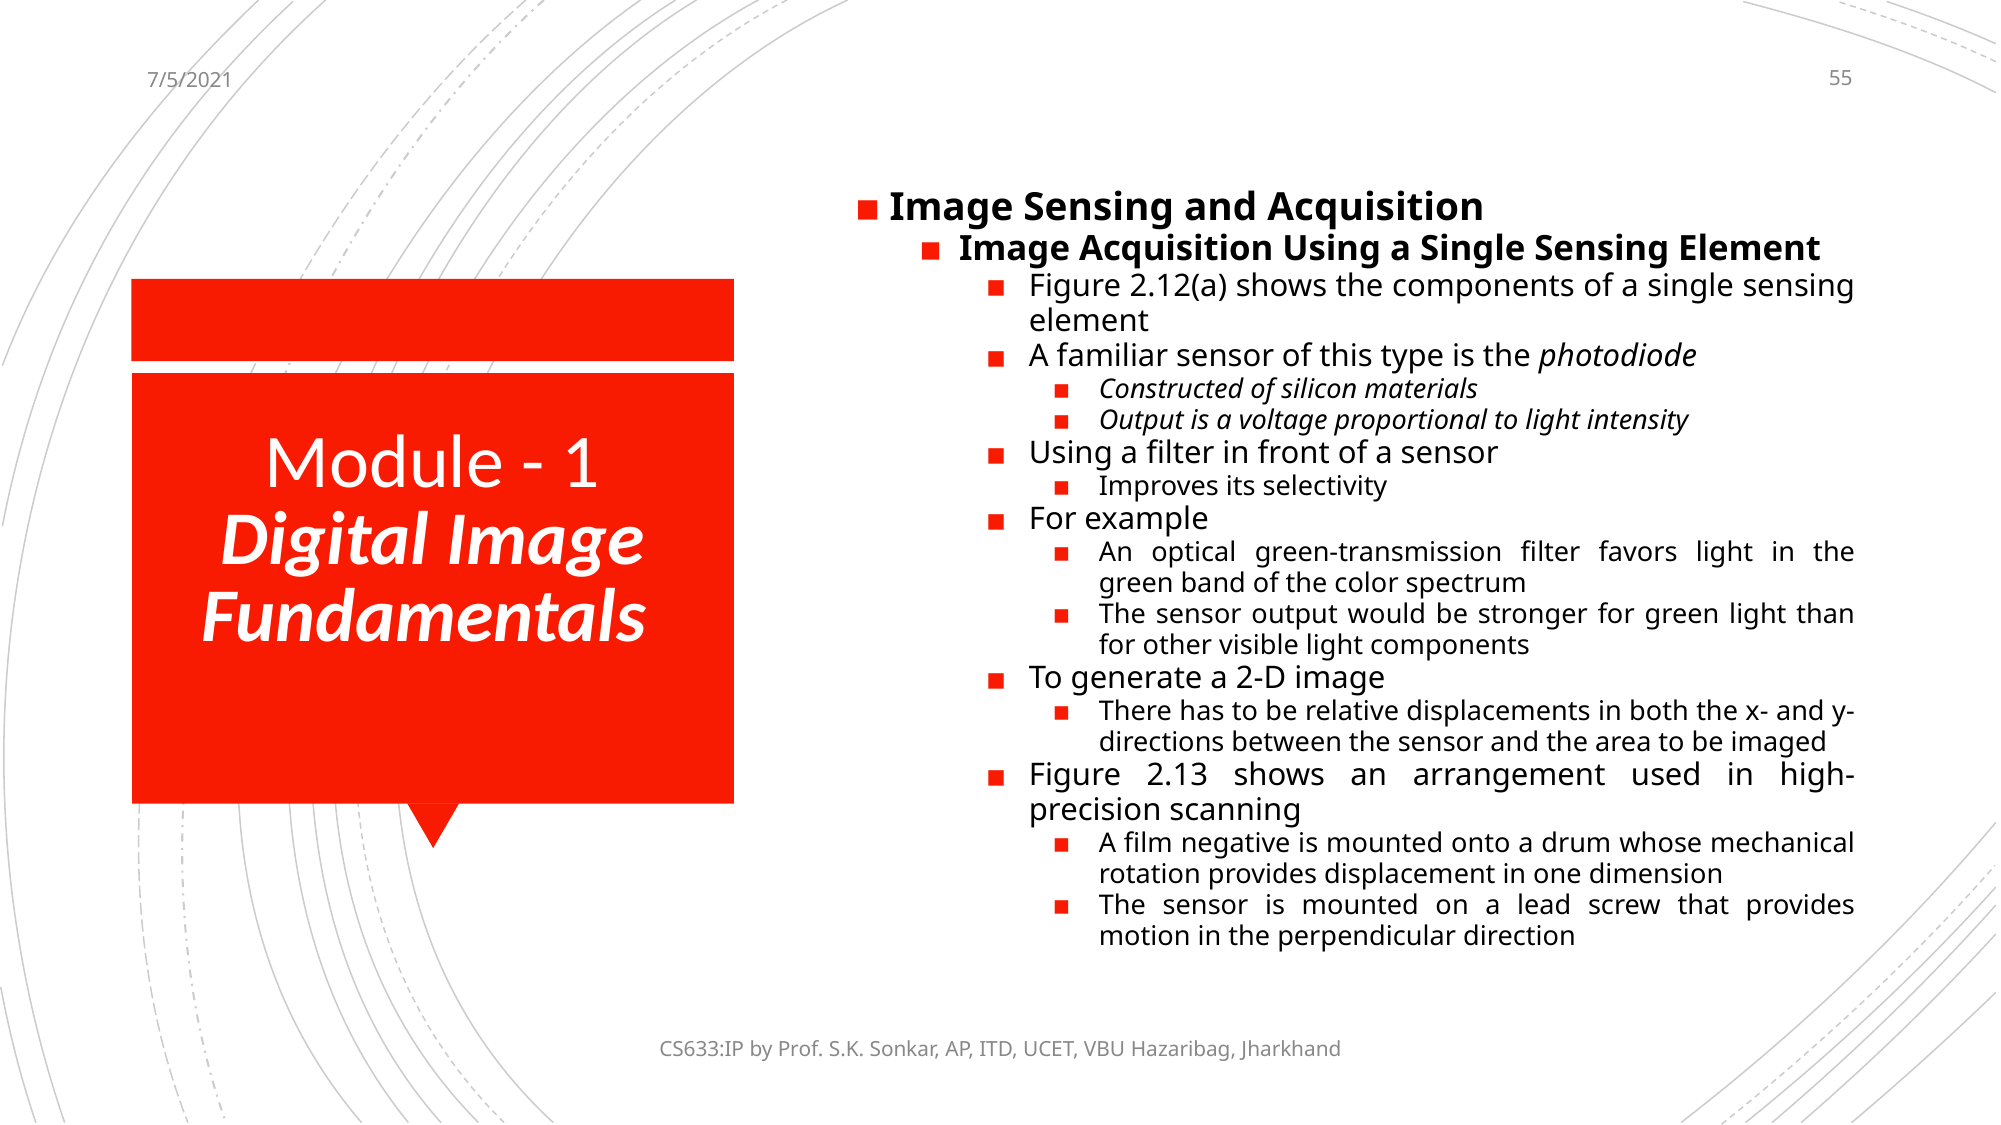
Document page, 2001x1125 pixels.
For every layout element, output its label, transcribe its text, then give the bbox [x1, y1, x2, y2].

footer CS633:IP by Prof. S.K. Sonkar, AP, ITD, UCET, VBU Hazaribag, Jharkhand [131, 1021, 1869, 1074]
slide_number ‹#› [1717, 52, 1868, 105]
list Image Sensing and Acquisition Image Acquisition Using a Single Sensing Element Figure 2.12(a) shows the components of a single sensing element A familiar sensor of this type is the photodiode Constructed of silicon materials Output is a voltage proportional to light intensity Using a filter in front of a sensor Improves its selectivity For example An optical green-transmission filter favors light in the green band of the color spectrum The sensor output would be stronger for green light than for other visible light components To generate a 2-D image There has to be relative displacements in both the x- and y-directions between the sensor and the area to be imaged Figure 2.13 shows an arrangement used in high-precision scanning A film negative is mounted onto a drum whose mechanical rotation provides displacement in one dimension The sensor is mounted on a lead screw that provides motion in the perpendicular direction [839, 131, 1871, 993]
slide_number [131, 52, 732, 105]
title Module - 1 Digital Image Fundamentals [145, 385, 720, 789]
